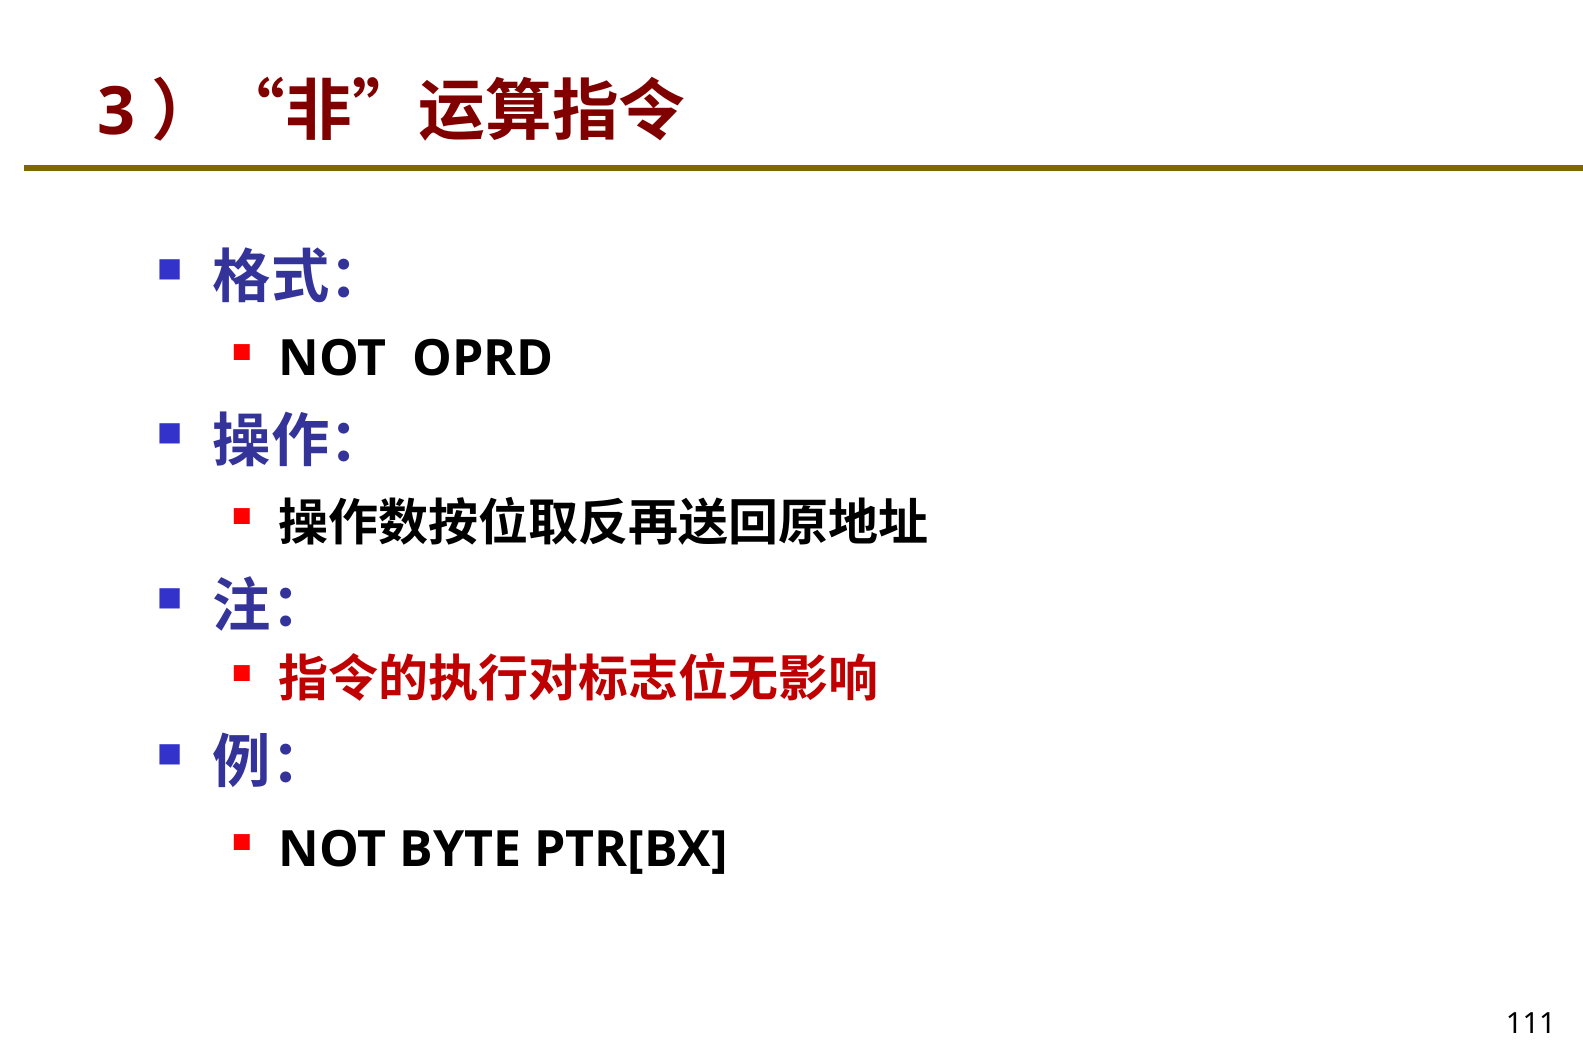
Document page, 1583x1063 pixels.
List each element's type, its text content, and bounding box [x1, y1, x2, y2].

title 3）“非”运算指令 [82, 35, 1186, 156]
slide_number 111 [1474, 980, 1572, 1052]
list 格式： NOT OPRD 操作： 操作数按位取反再送回原地址 注： 指令的执行对标志位无影响 例： NOT BYTE PTR[BX] [141, 224, 1369, 917]
